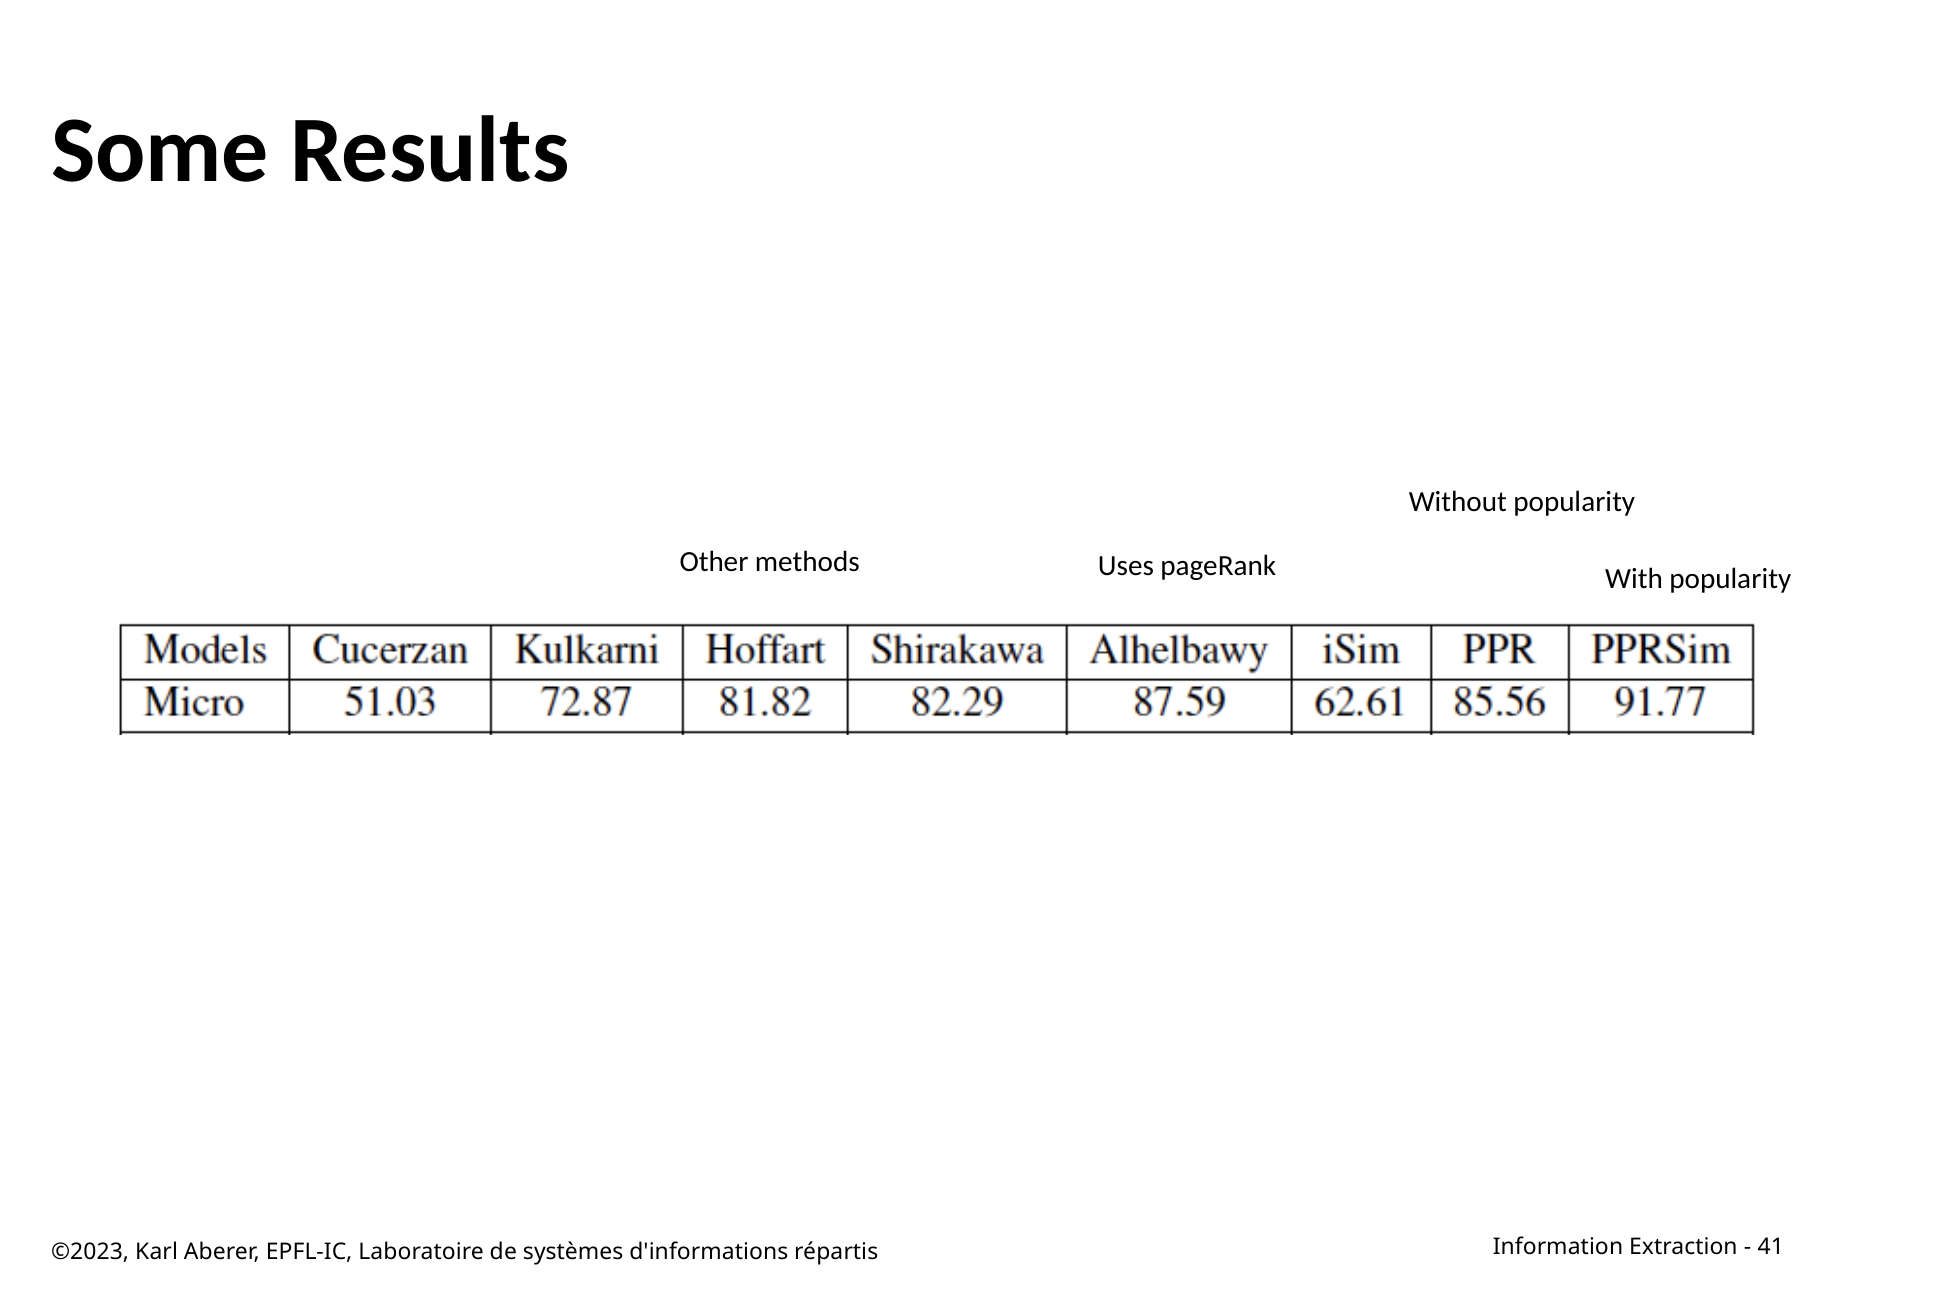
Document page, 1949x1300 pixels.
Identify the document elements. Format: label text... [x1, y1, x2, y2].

text_box Uses pageRank [1083, 539, 1292, 576]
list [61, 578, 1803, 828]
text_box Without popularity [1393, 475, 1651, 525]
text_box With popularity [1590, 552, 1807, 579]
title Some Results [32, 57, 1803, 232]
text_box Other methods [664, 535, 875, 576]
footer ©2023, Karl Aberer, EPFL-IC, Laboratoire de systèmes d'informations répartis [32, 1227, 1284, 1271]
